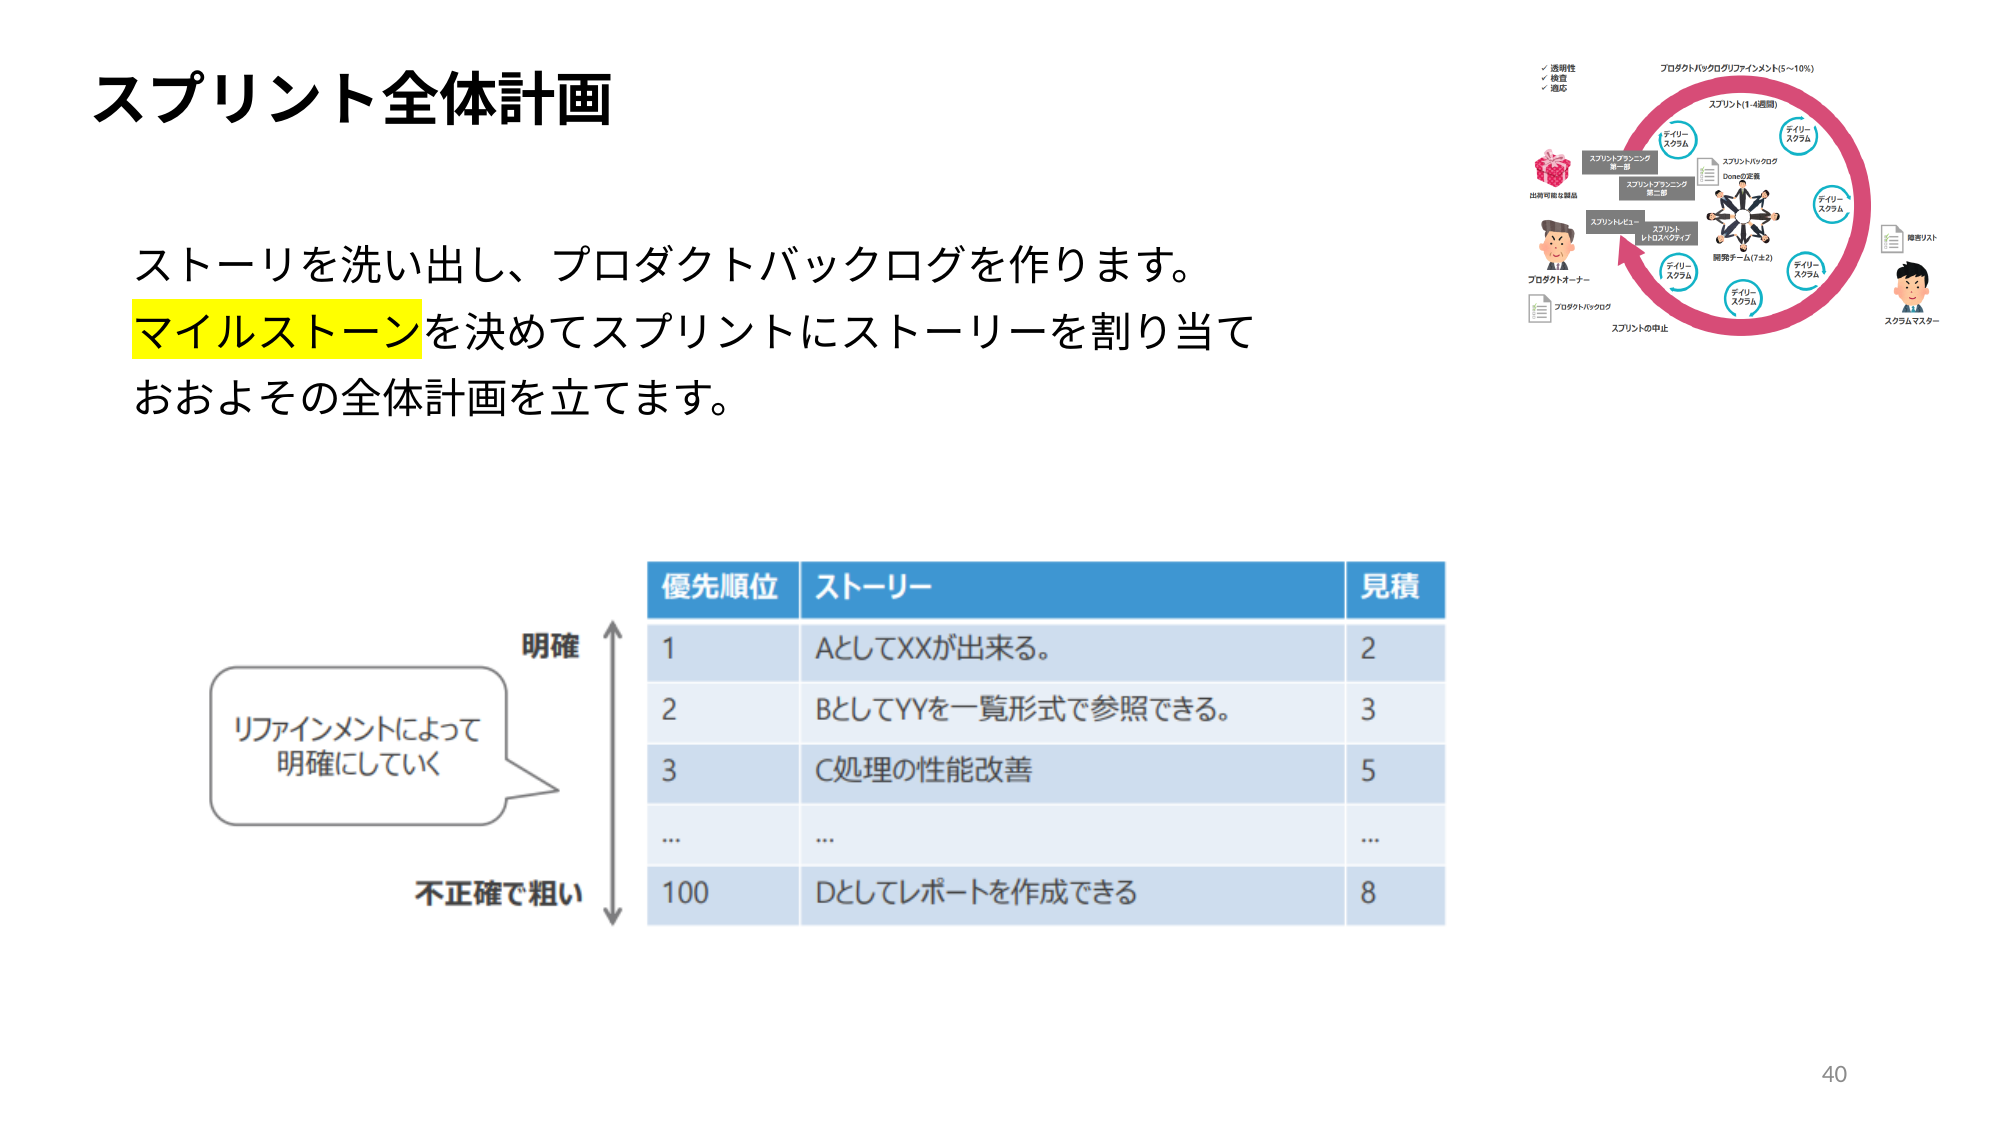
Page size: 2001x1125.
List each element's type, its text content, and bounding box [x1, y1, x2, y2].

text_box ストーリを洗い出し、プロダクトバックログを作ります。 マイルストーンを決めてスプリントにストーリーを割り当て おおよその全体計画を立てます。 [117, 214, 1904, 430]
text_box スプリント全体計画 [74, 54, 1454, 140]
picture [1519, 54, 1951, 339]
slide_number 40 [1412, 1042, 1863, 1103]
picture [158, 543, 1467, 950]
